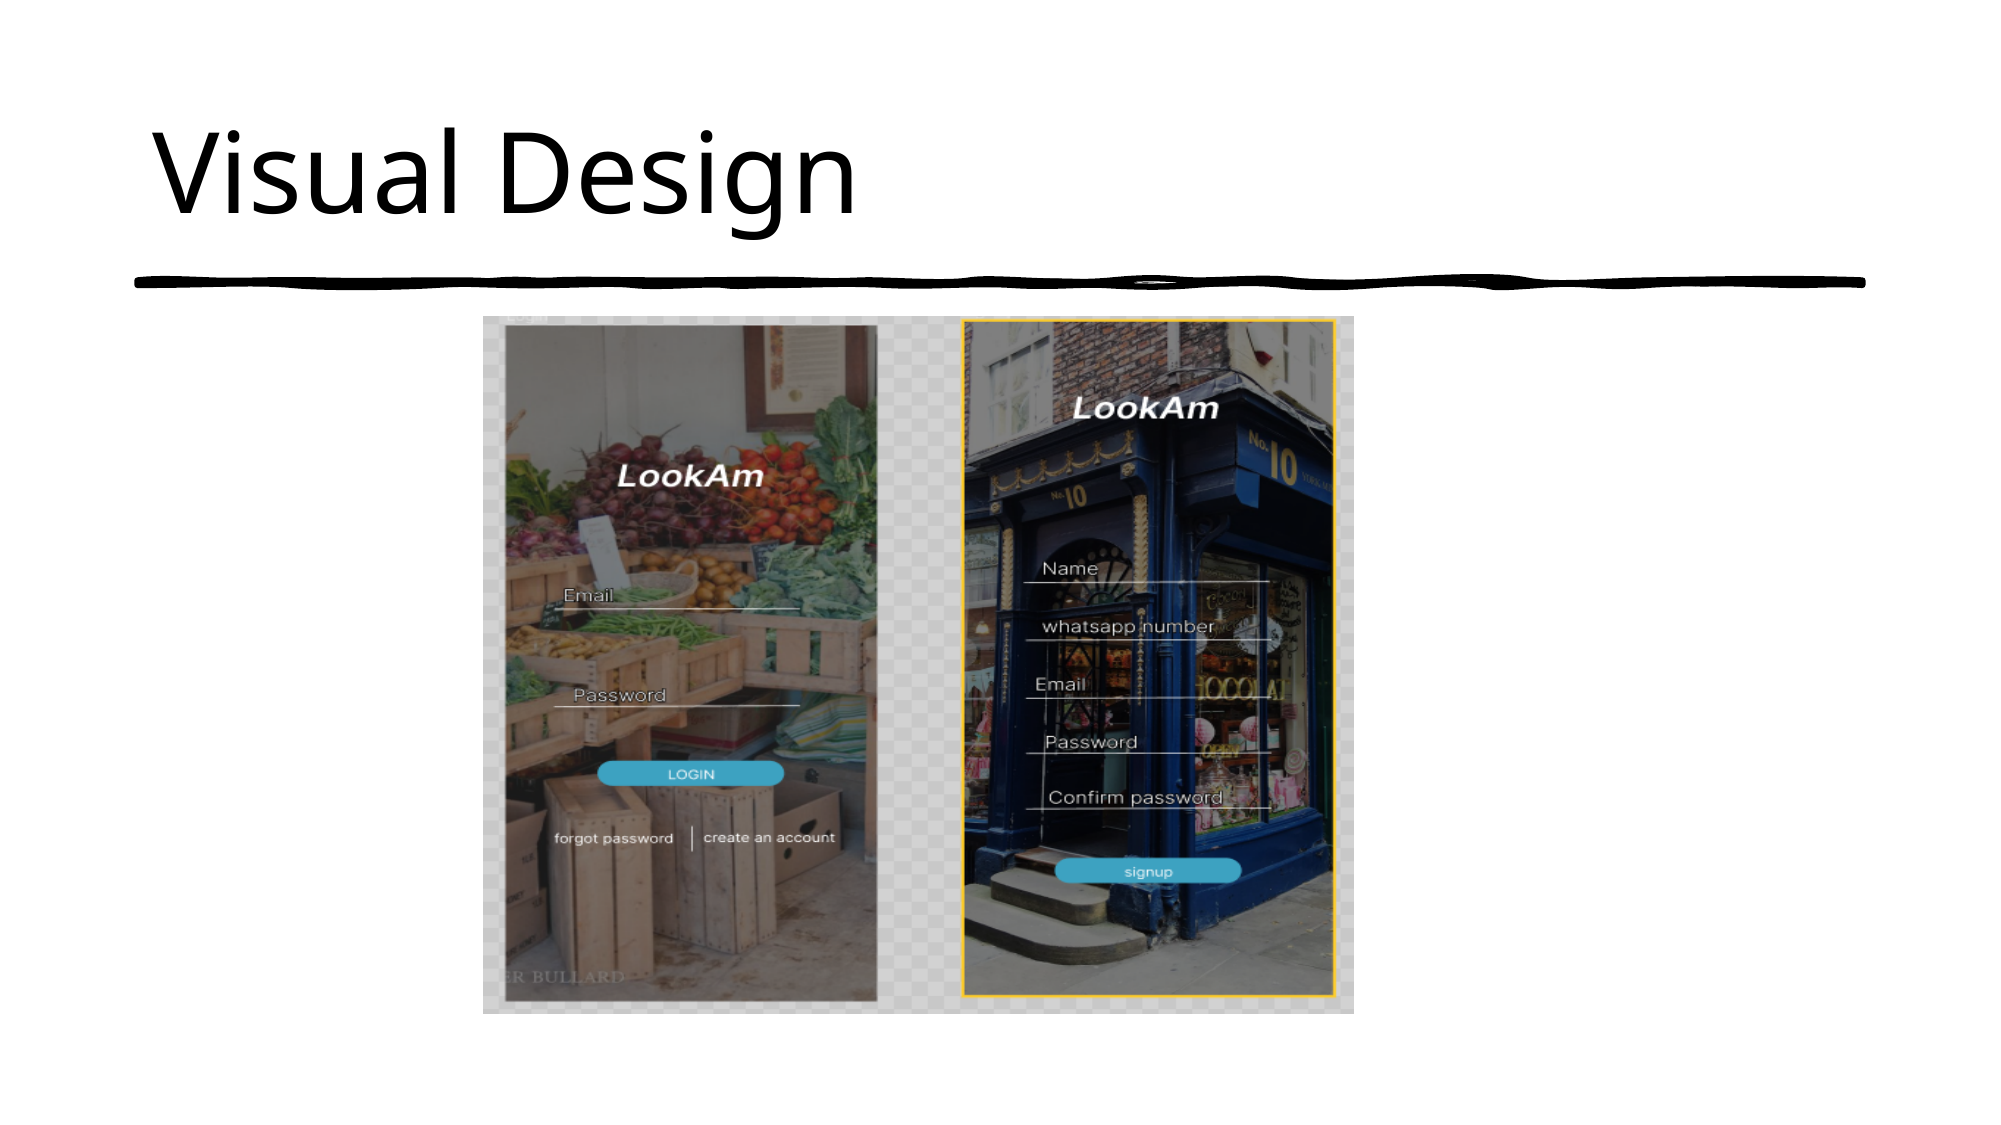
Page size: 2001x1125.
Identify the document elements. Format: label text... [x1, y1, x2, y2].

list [483, 316, 1354, 1015]
title Visual Design [137, 59, 1863, 278]
